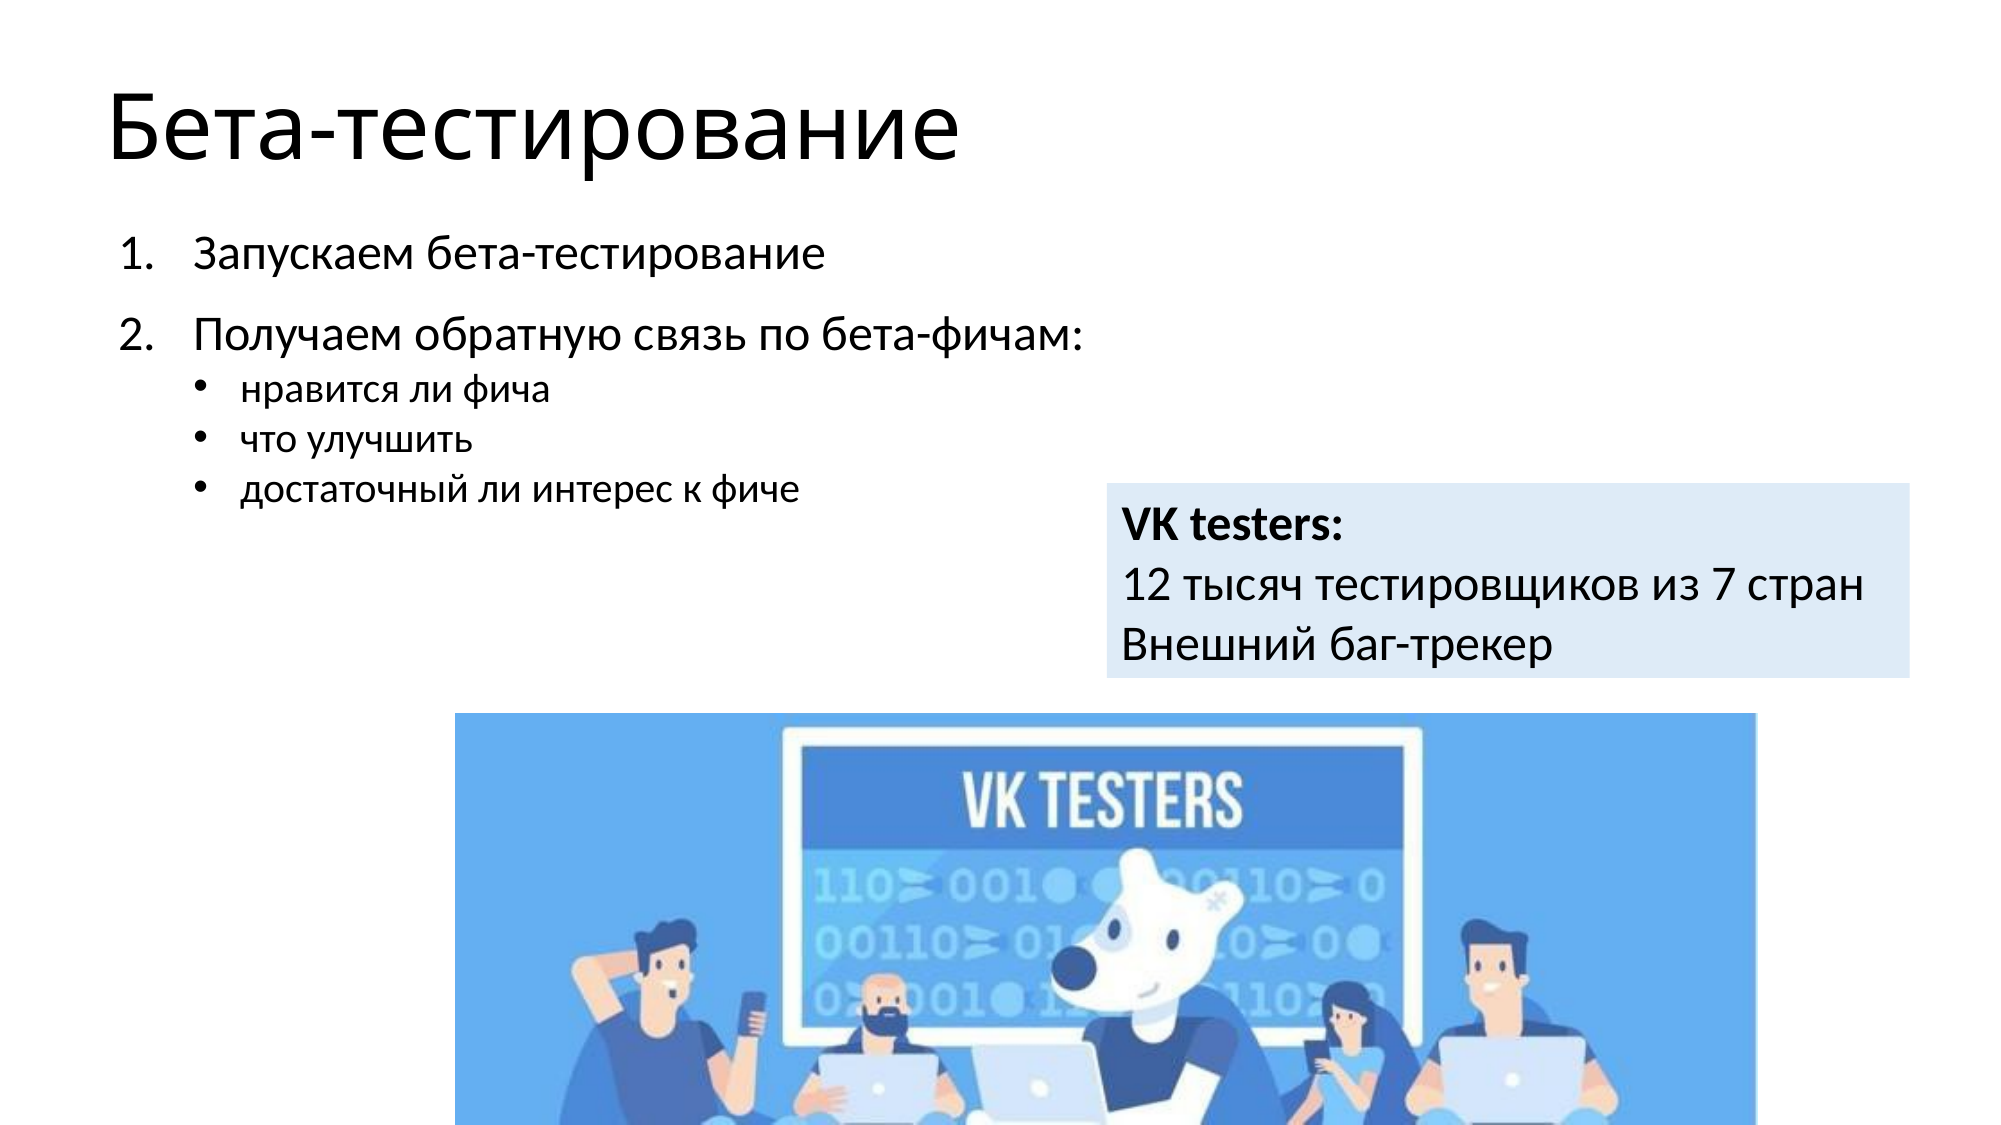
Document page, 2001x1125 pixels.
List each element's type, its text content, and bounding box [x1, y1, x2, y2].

title Бета-тестирование [103, 27, 1254, 217]
picture [455, 713, 1758, 1125]
text_box VK testers: 12 тысяч тестировщиков из 7 стран Внешний баг-трекер [1106, 483, 1910, 678]
text_box Запускаем бета-тестирование Получаем обратную связь по бета-фичам: нравится ли фича что улучшить достаточный ли интерес к фиче [103, 212, 1107, 569]
